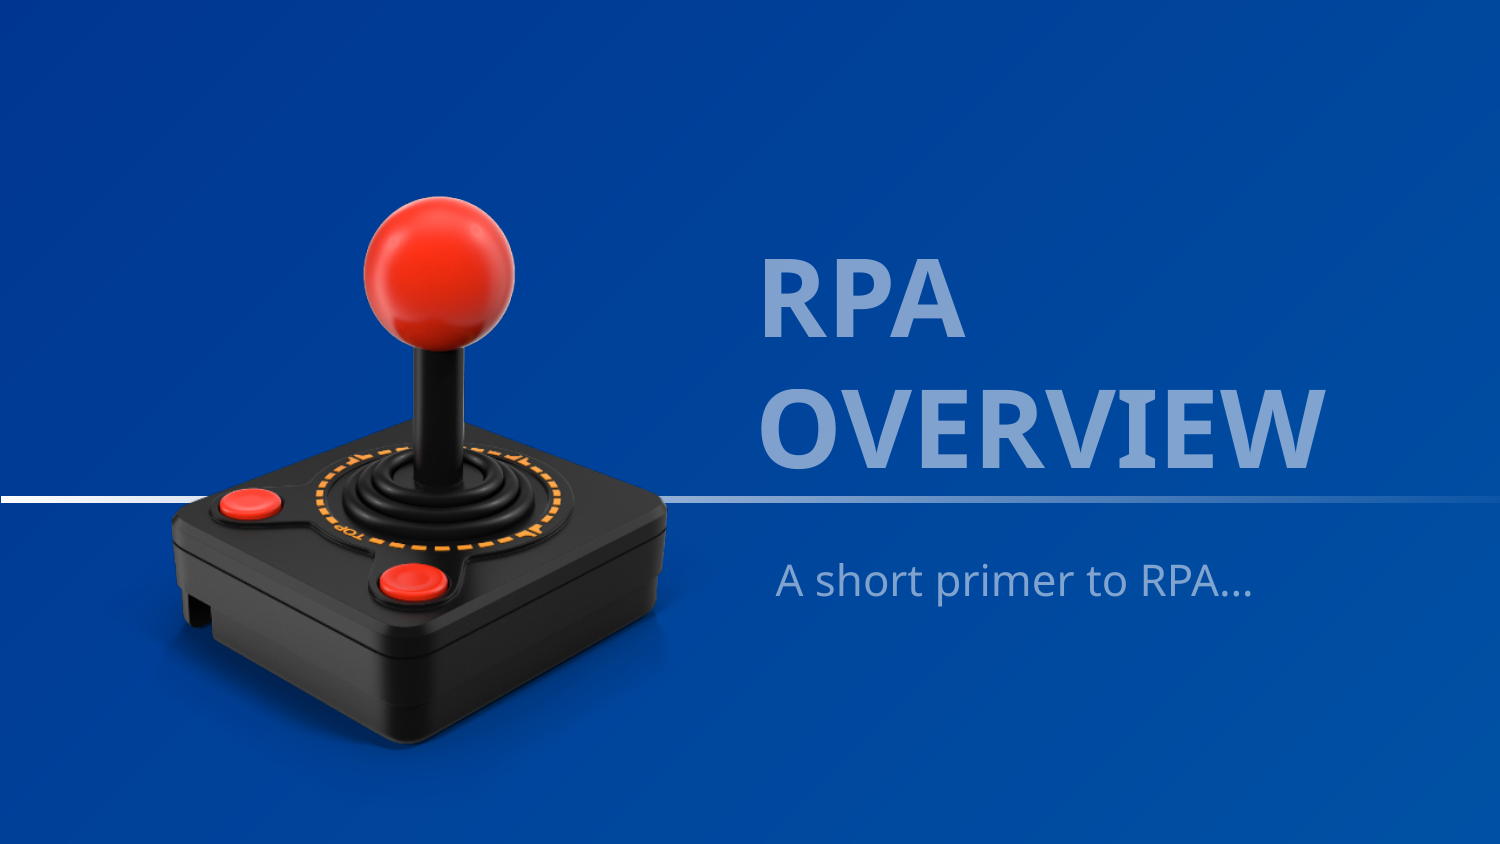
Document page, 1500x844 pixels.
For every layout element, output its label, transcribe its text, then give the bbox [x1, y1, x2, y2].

text_box A short primer to RPA… [810, 545, 1500, 613]
text_box [810, 498, 1500, 505]
picture [37, 37, 806, 807]
text_box RPA OVERVIEW [810, 220, 1500, 498]
text_box [0, 495, 32, 505]
